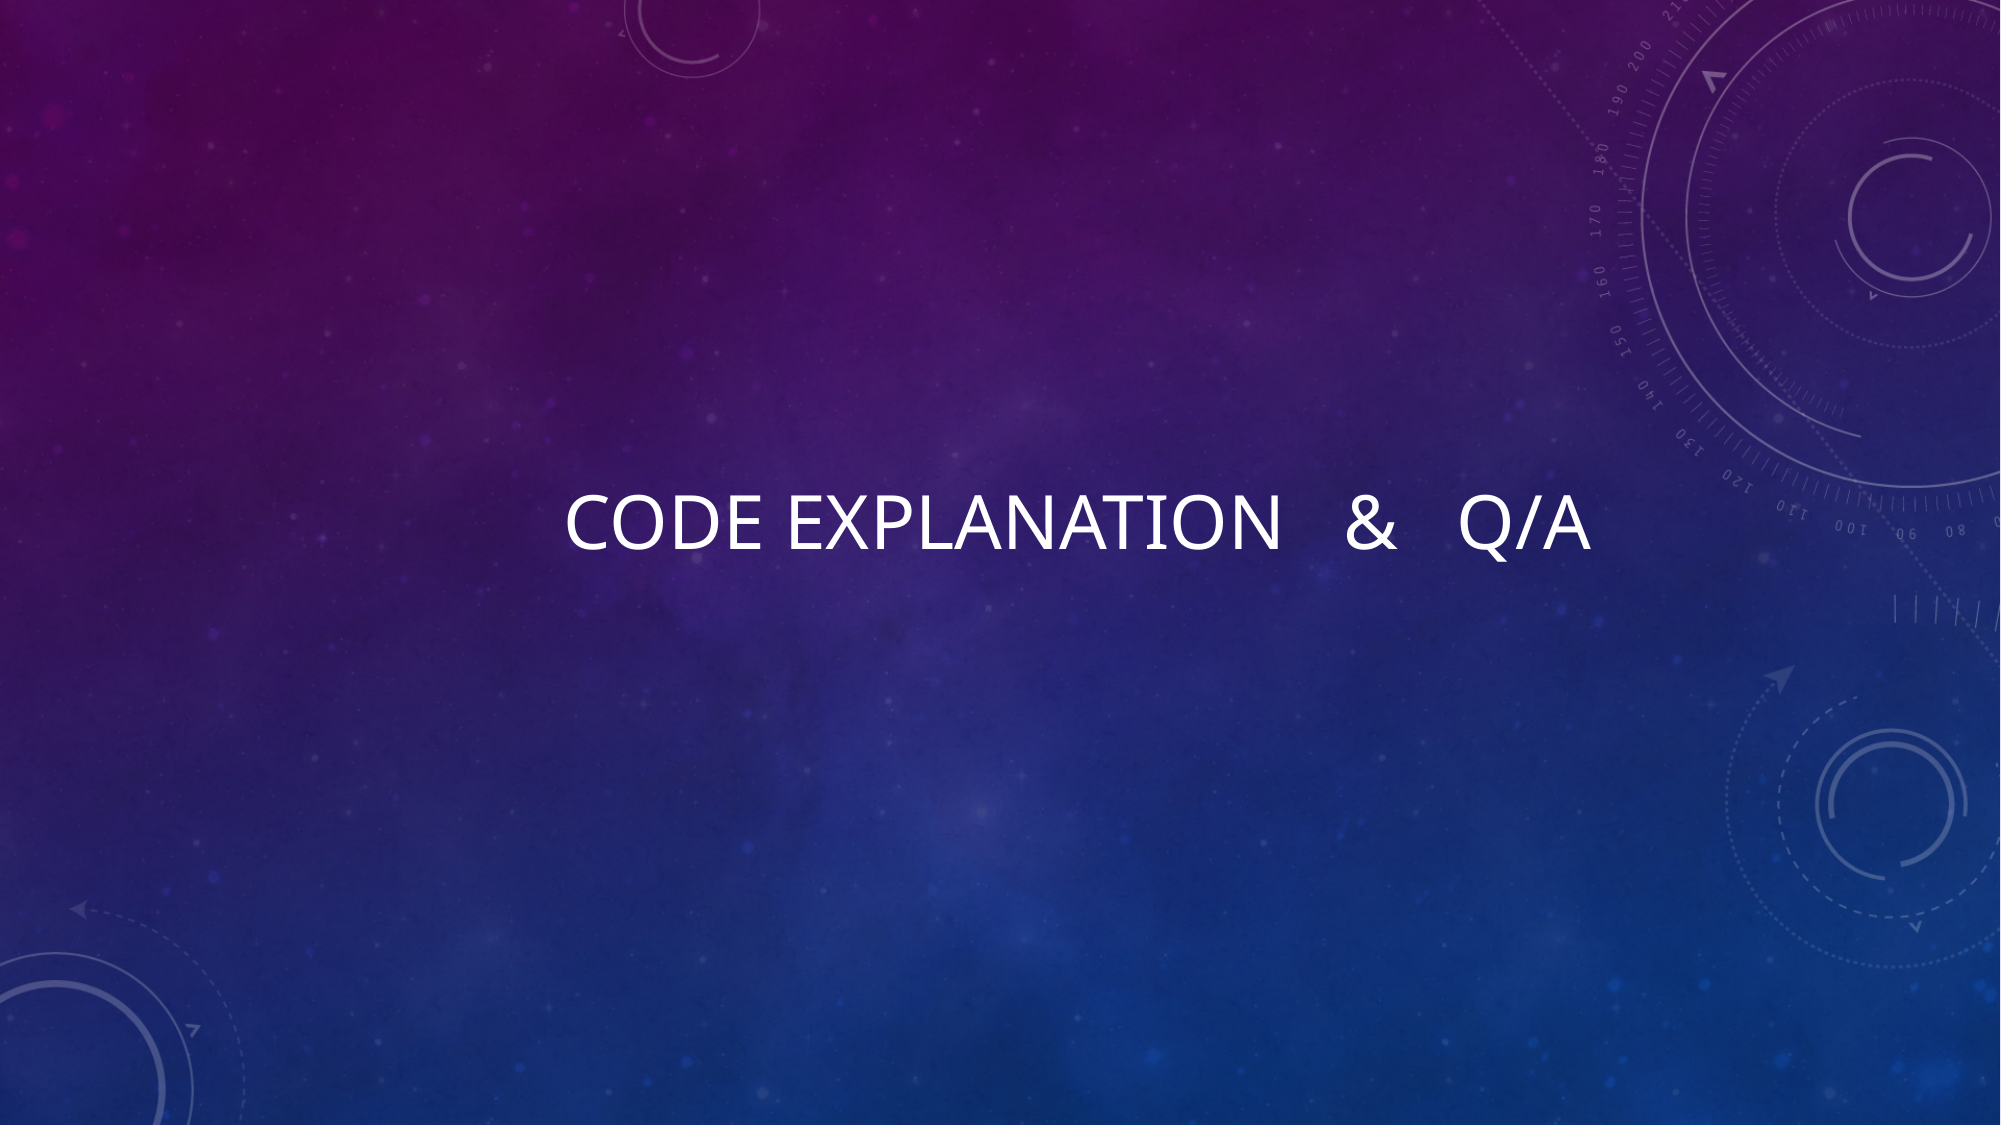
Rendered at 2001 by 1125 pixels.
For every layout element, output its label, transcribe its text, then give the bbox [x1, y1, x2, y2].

title Code Explanation & Q/A [549, 355, 1678, 684]
picture [0, 0, 2001, 1125]
